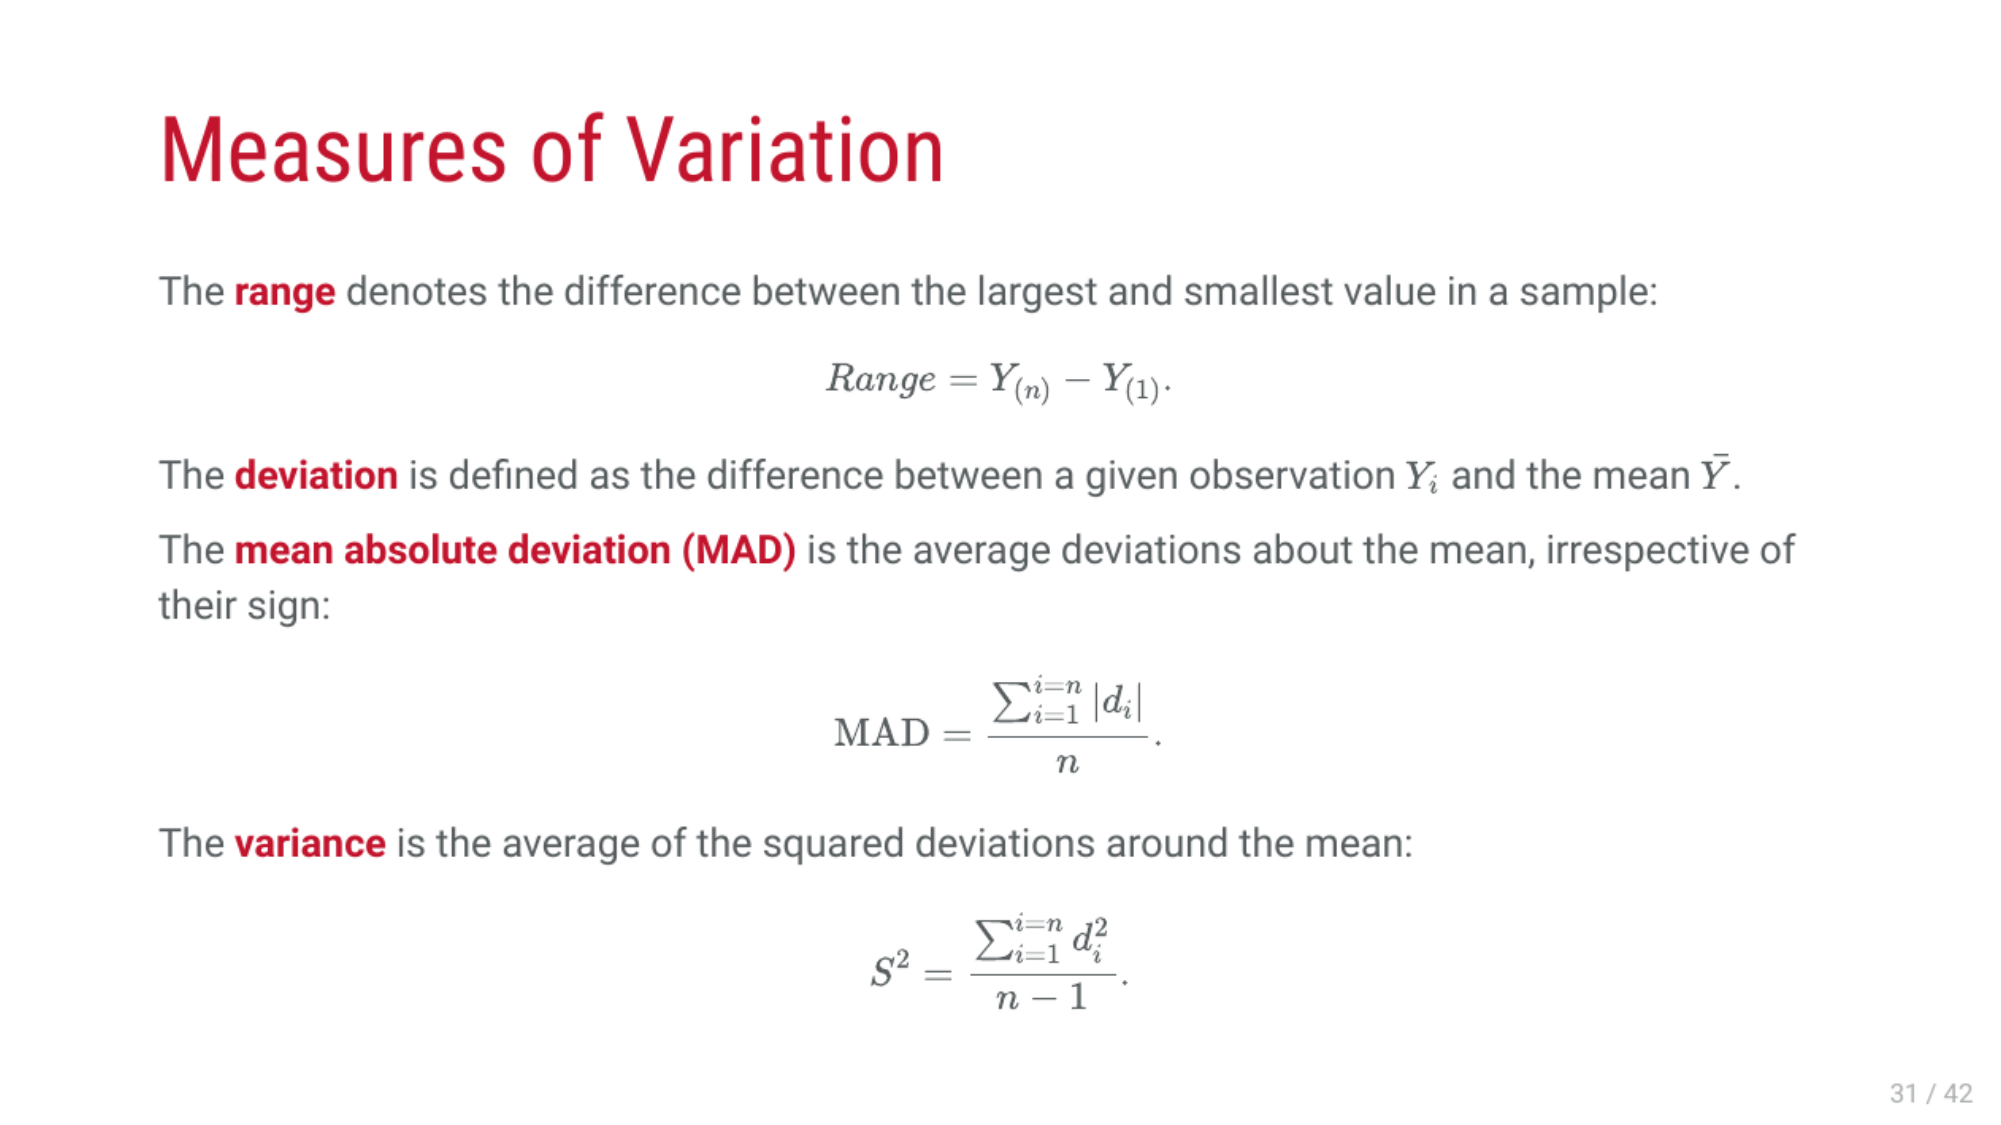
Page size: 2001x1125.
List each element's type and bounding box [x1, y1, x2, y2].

list [0, 0, 2000, 1125]
